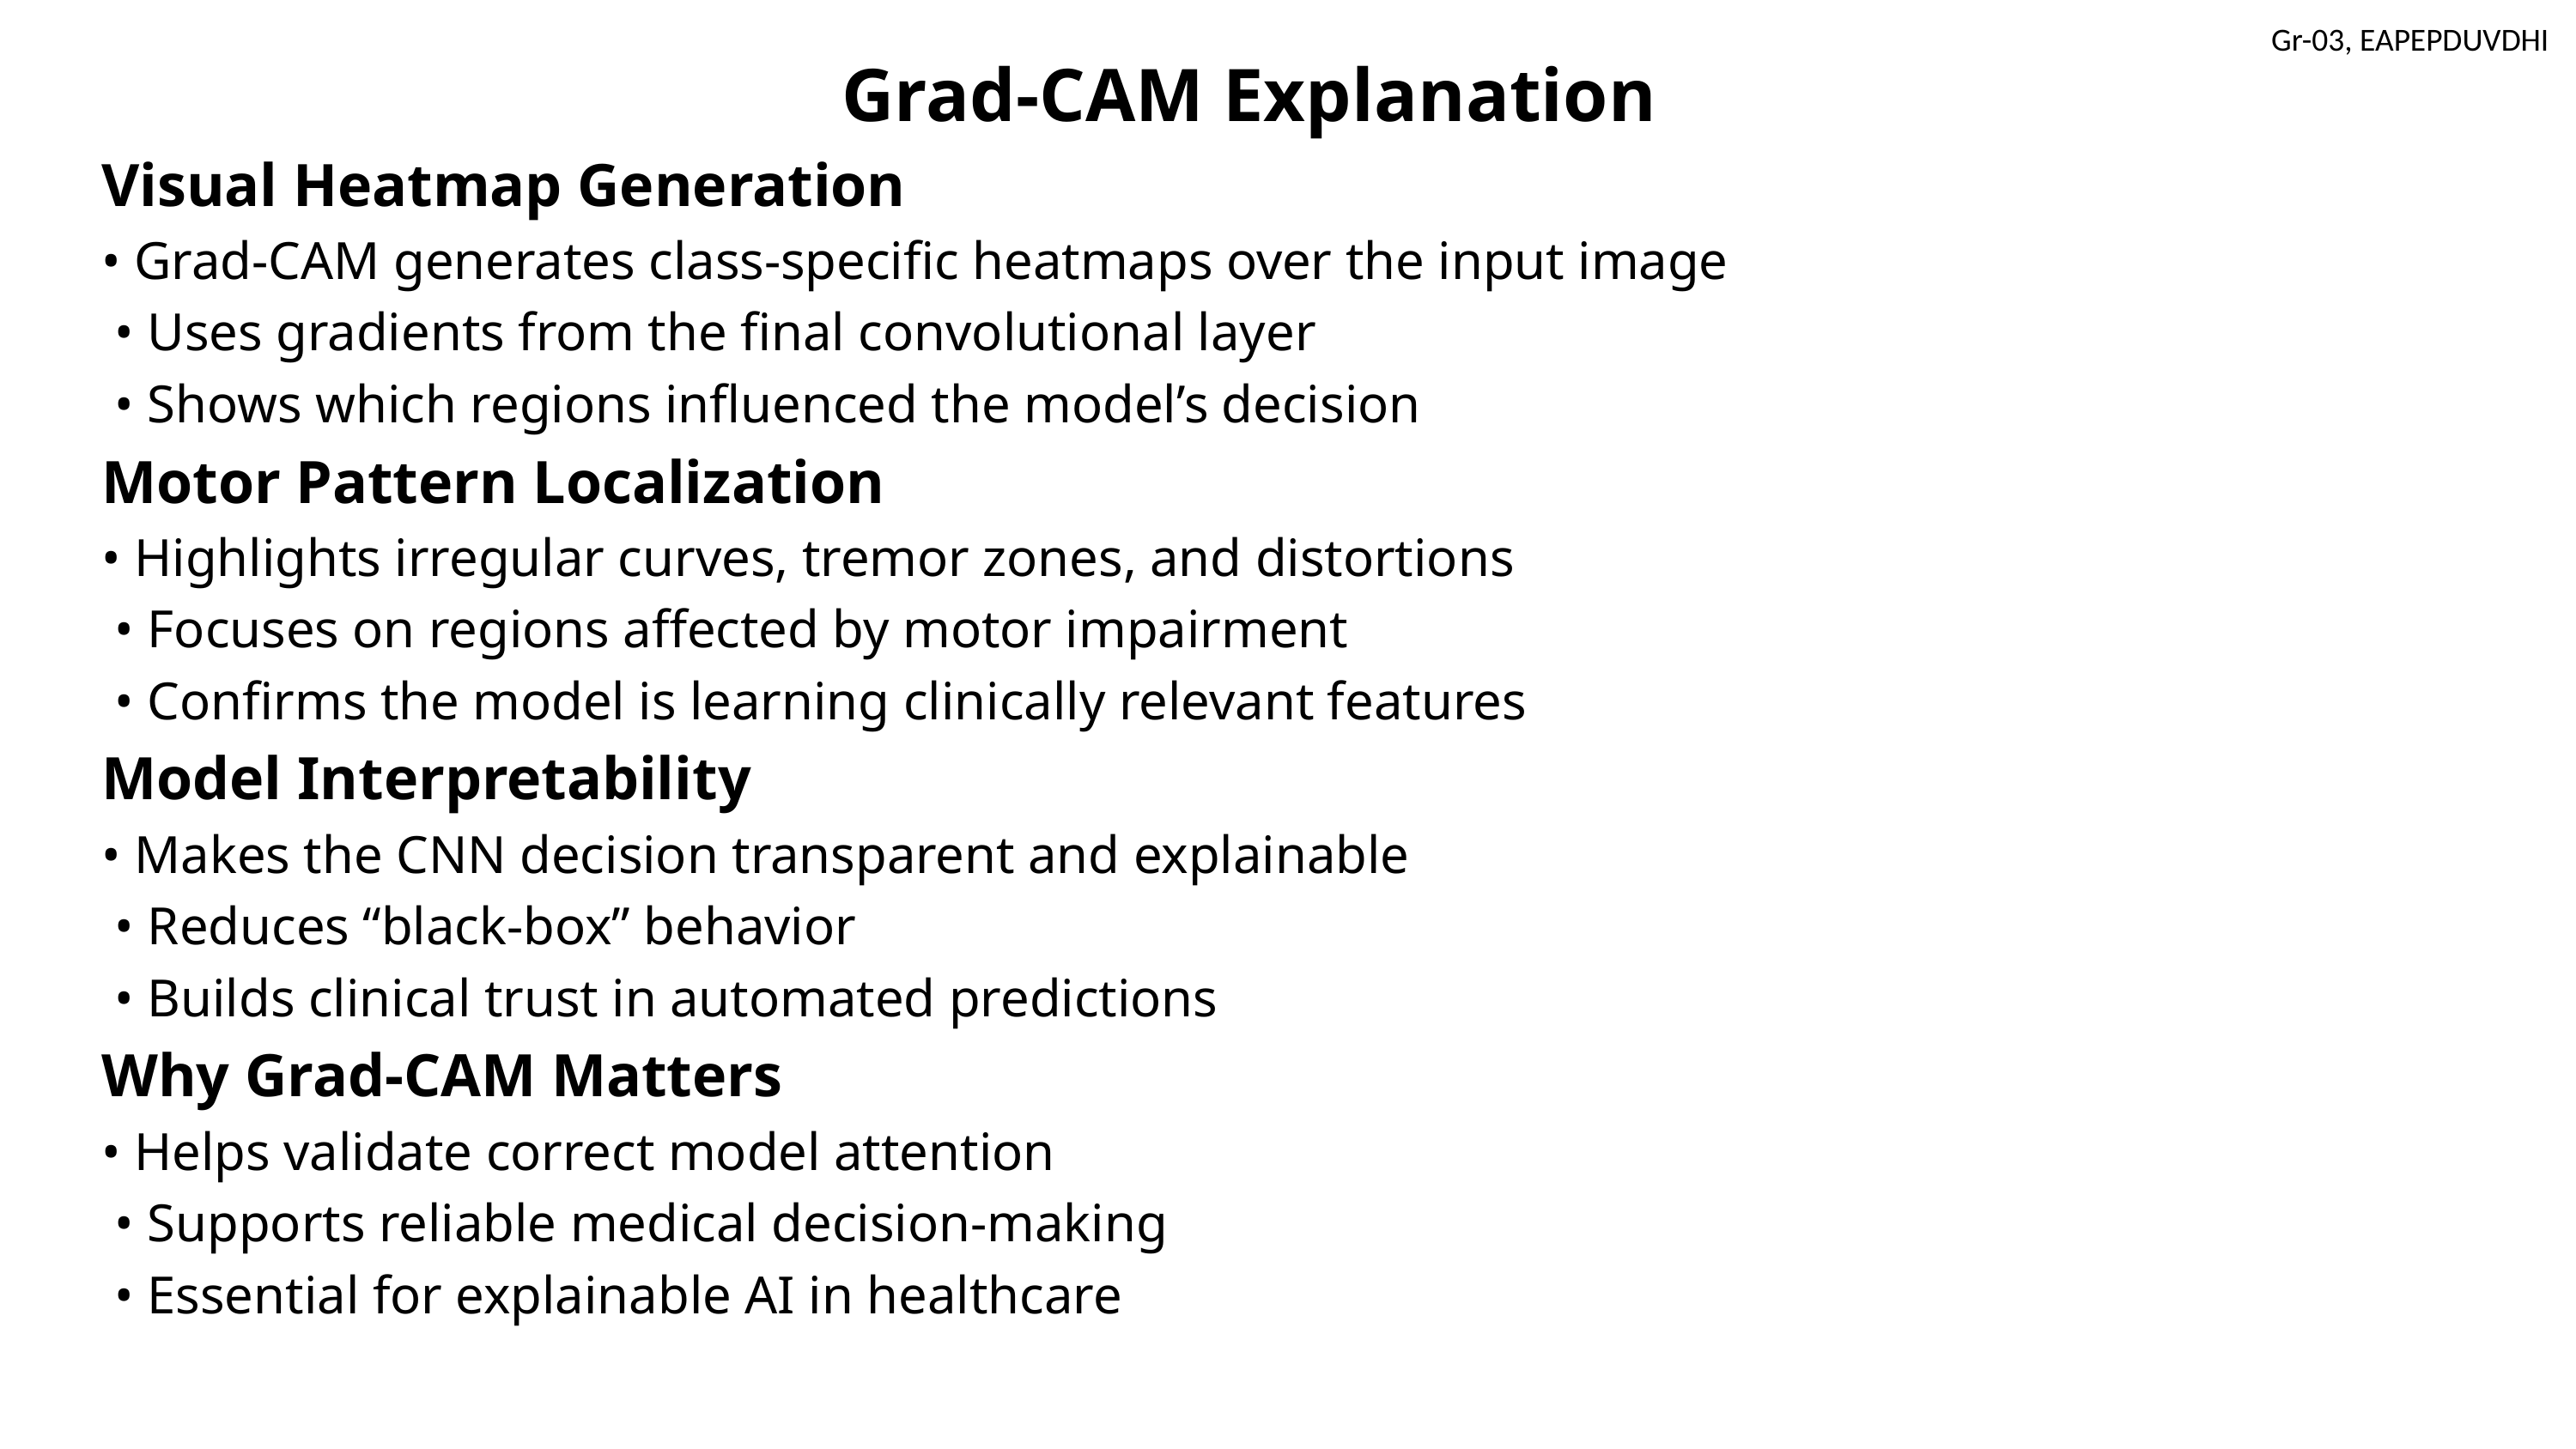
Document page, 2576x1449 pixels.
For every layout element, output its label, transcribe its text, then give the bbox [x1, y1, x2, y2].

text_box Grad-CAM Explanation Visual Heatmap Generation • Grad-CAM generates class-specific heatmaps over the input image • Uses gradients from the final convolutional layer • Shows which regions influenced the model’s decision Motor Pattern Localization • Highlights irregular curves, tremor zones, and distortions • Focuses on regions affected by motor impairment • Confirms the model is learning clinically relevant features Model Interpretability • Makes the CNN decision transparent and explainable • Reduces “black-box” behavior • Builds clinical trust in automated predictions Why Grad-CAM Matters • Helps validate correct model attention • Supports reliable medical decision-making • Essential for explainable AI in healthcare [101, 33, 2398, 1325]
